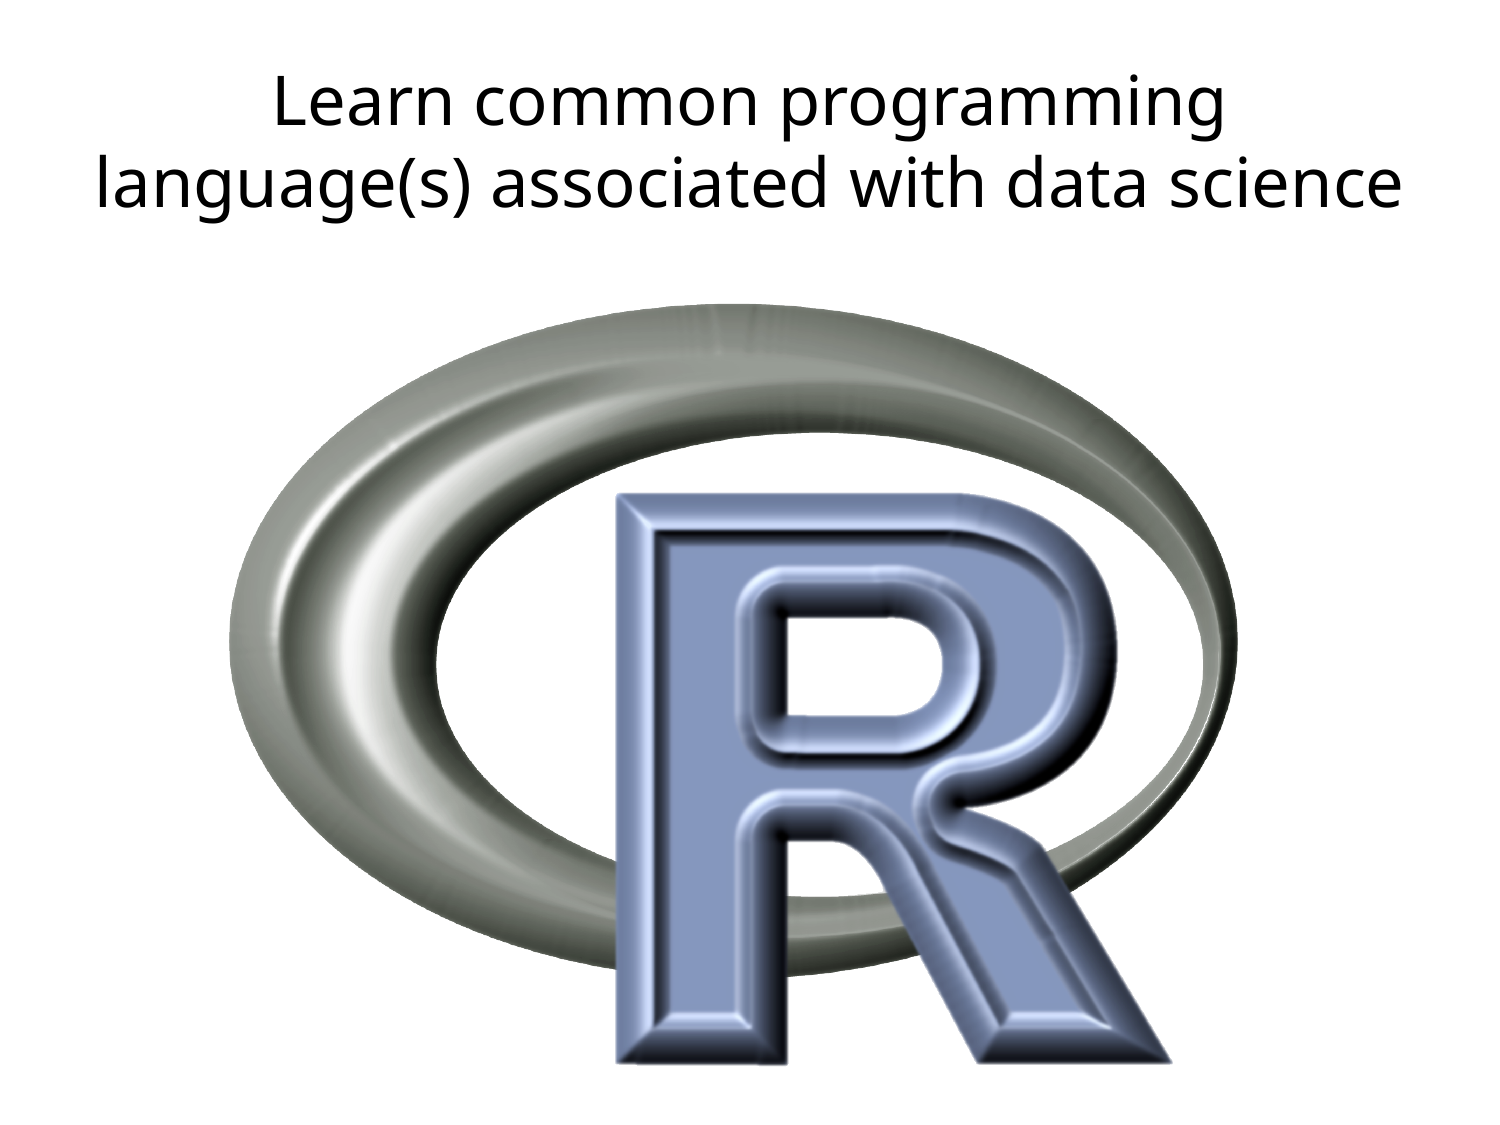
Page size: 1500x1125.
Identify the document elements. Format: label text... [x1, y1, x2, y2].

title Learn common programming language(s) associated with data science [75, 45, 1425, 233]
picture [225, 299, 1241, 1070]
